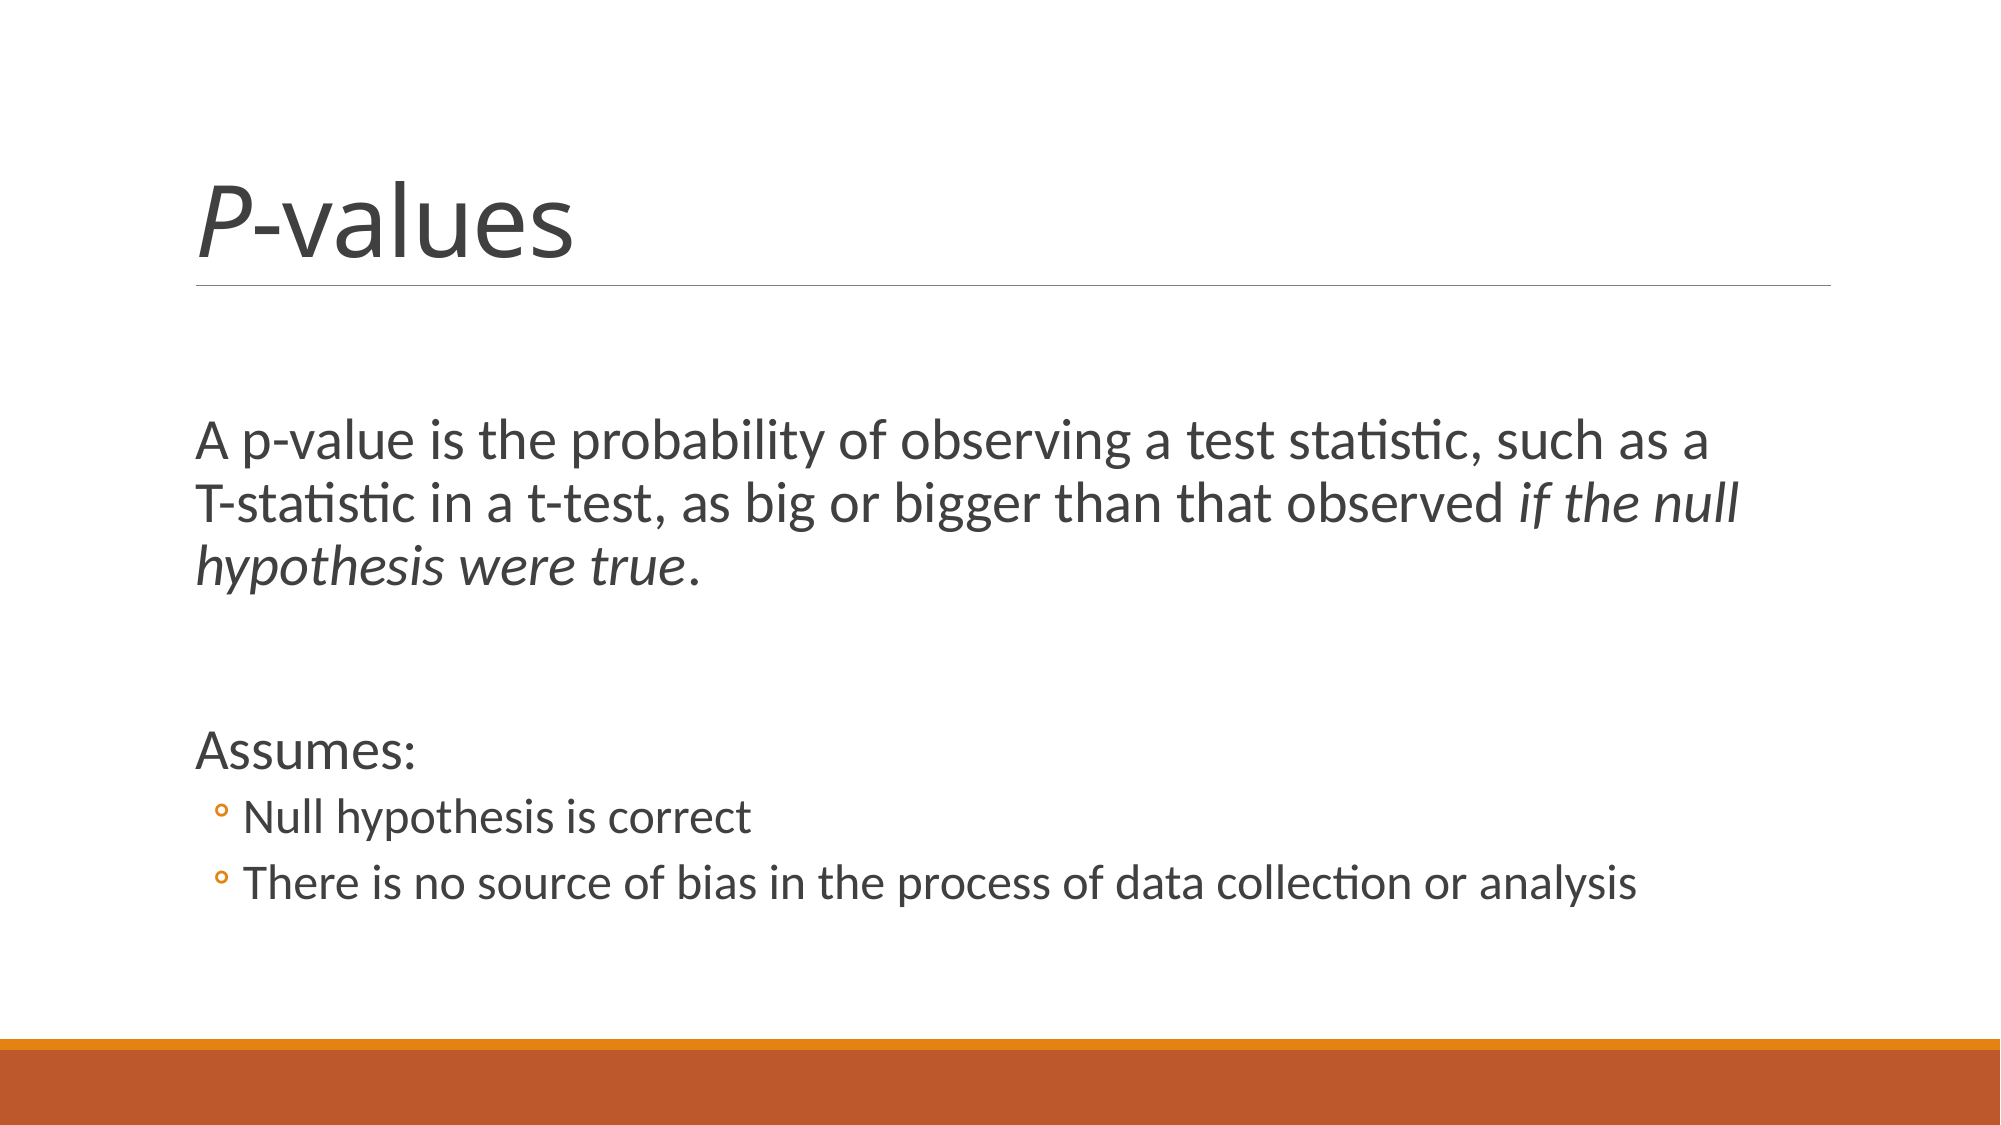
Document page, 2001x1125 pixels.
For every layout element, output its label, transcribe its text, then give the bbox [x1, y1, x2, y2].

list A p-value is the probability of observing a test statistic, such as a T-statistic in a t-test, as big or bigger than that observed if the null hypothesis were true. Assumes: Null hypothesis is correct There is no source of bias in the process of data collection or analysis [180, 302, 1766, 963]
title P-values [180, 47, 1830, 285]
